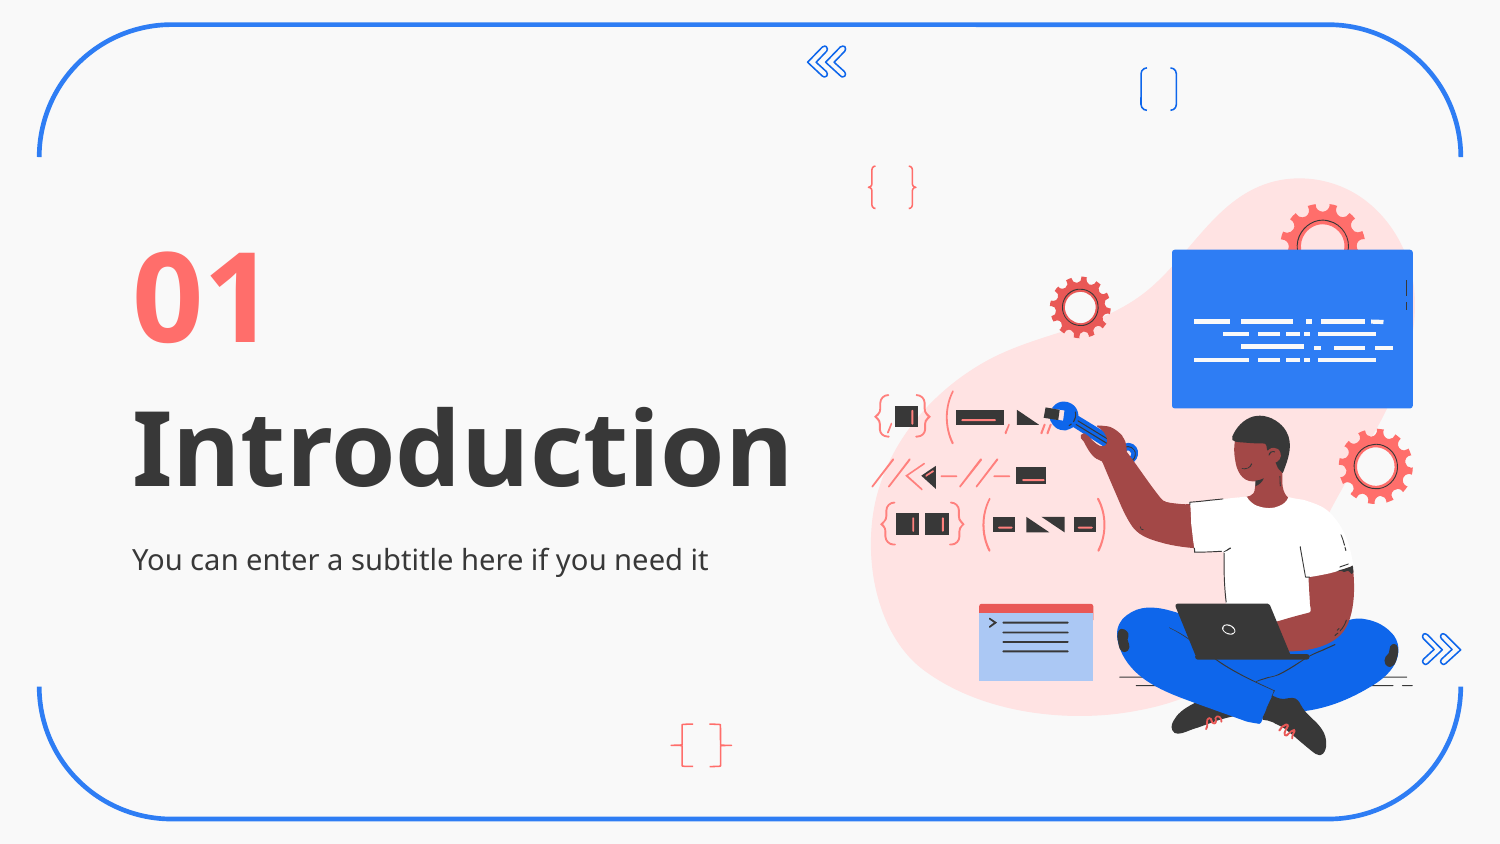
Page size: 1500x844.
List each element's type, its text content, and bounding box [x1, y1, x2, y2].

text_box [670, 723, 732, 767]
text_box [868, 178, 1424, 756]
title 01 [116, 217, 388, 368]
title Introduction [116, 369, 847, 521]
text_box [1141, 67, 1177, 111]
text_box [871, 166, 913, 176]
subtitle You can enter a subtitle here if you need it [116, 526, 847, 589]
